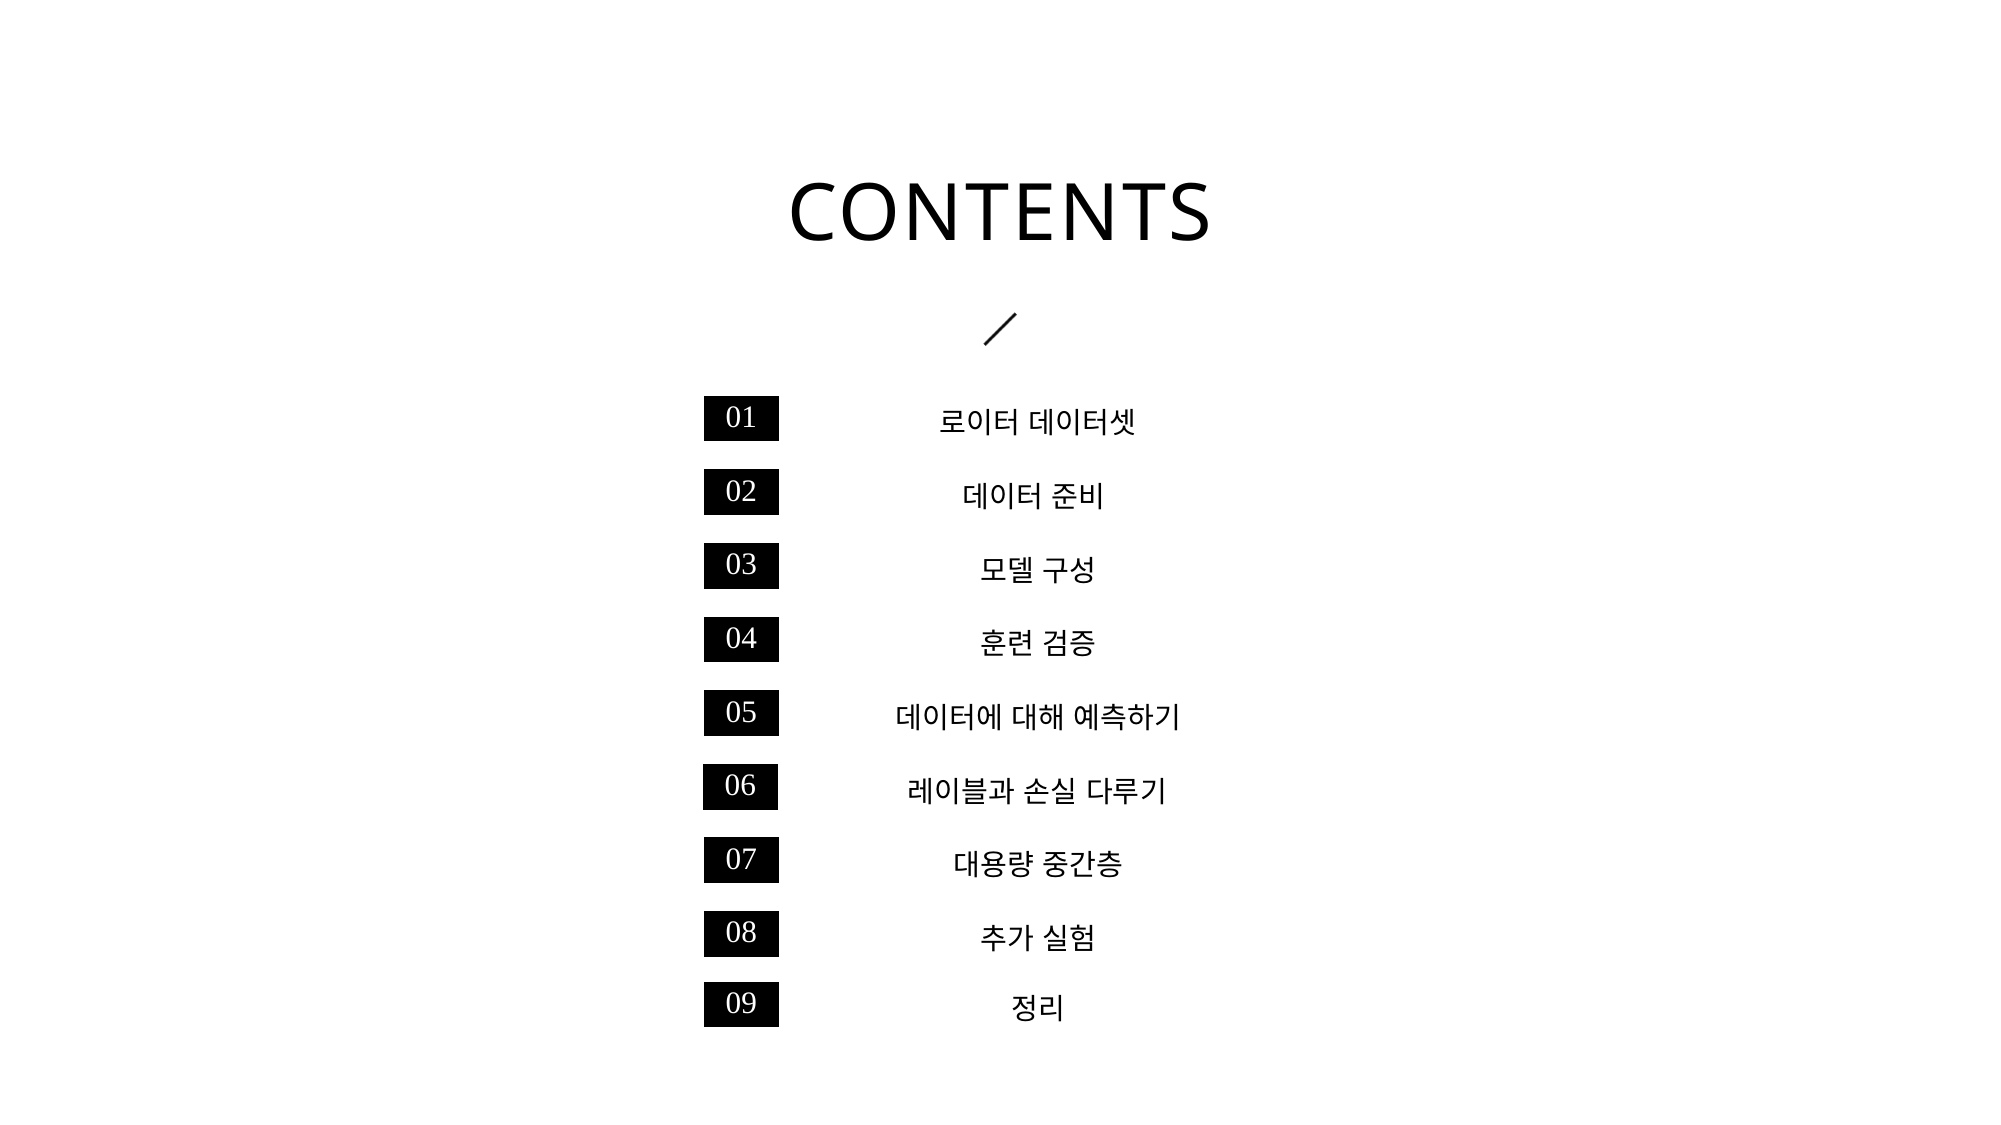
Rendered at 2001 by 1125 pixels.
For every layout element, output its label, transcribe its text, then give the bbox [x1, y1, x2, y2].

table_header 레이블과 손실 다루기 [780, 764, 1295, 810]
table_header 08 [704, 911, 779, 957]
table_header 훈련 검증 [781, 617, 1296, 662]
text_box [977, 323, 1022, 335]
table_header 01 [704, 396, 779, 441]
picture [1000, 311, 1019, 323]
table_header 데이터 준비 [781, 469, 1296, 515]
table_header 09 [704, 982, 779, 1027]
table_header 정리 [781, 982, 1296, 1027]
table_header 06 [703, 764, 778, 810]
table_header 모델 구성 [781, 543, 1296, 589]
table_header 03 [704, 543, 779, 589]
table_header 07 [704, 837, 779, 883]
table_header 대용량 중간층 [781, 837, 1296, 883]
picture [982, 335, 1001, 348]
table_header 05 [704, 690, 779, 736]
table_header 04 [704, 617, 779, 662]
table_header 02 [704, 469, 779, 515]
text_box CONTENTS [619, 154, 1381, 264]
table_header 데이터에 대해 예측하기 [781, 690, 1296, 736]
table_header 추가 실험 [781, 911, 1296, 957]
table_header 로이터 데이터셋 [781, 396, 1296, 441]
